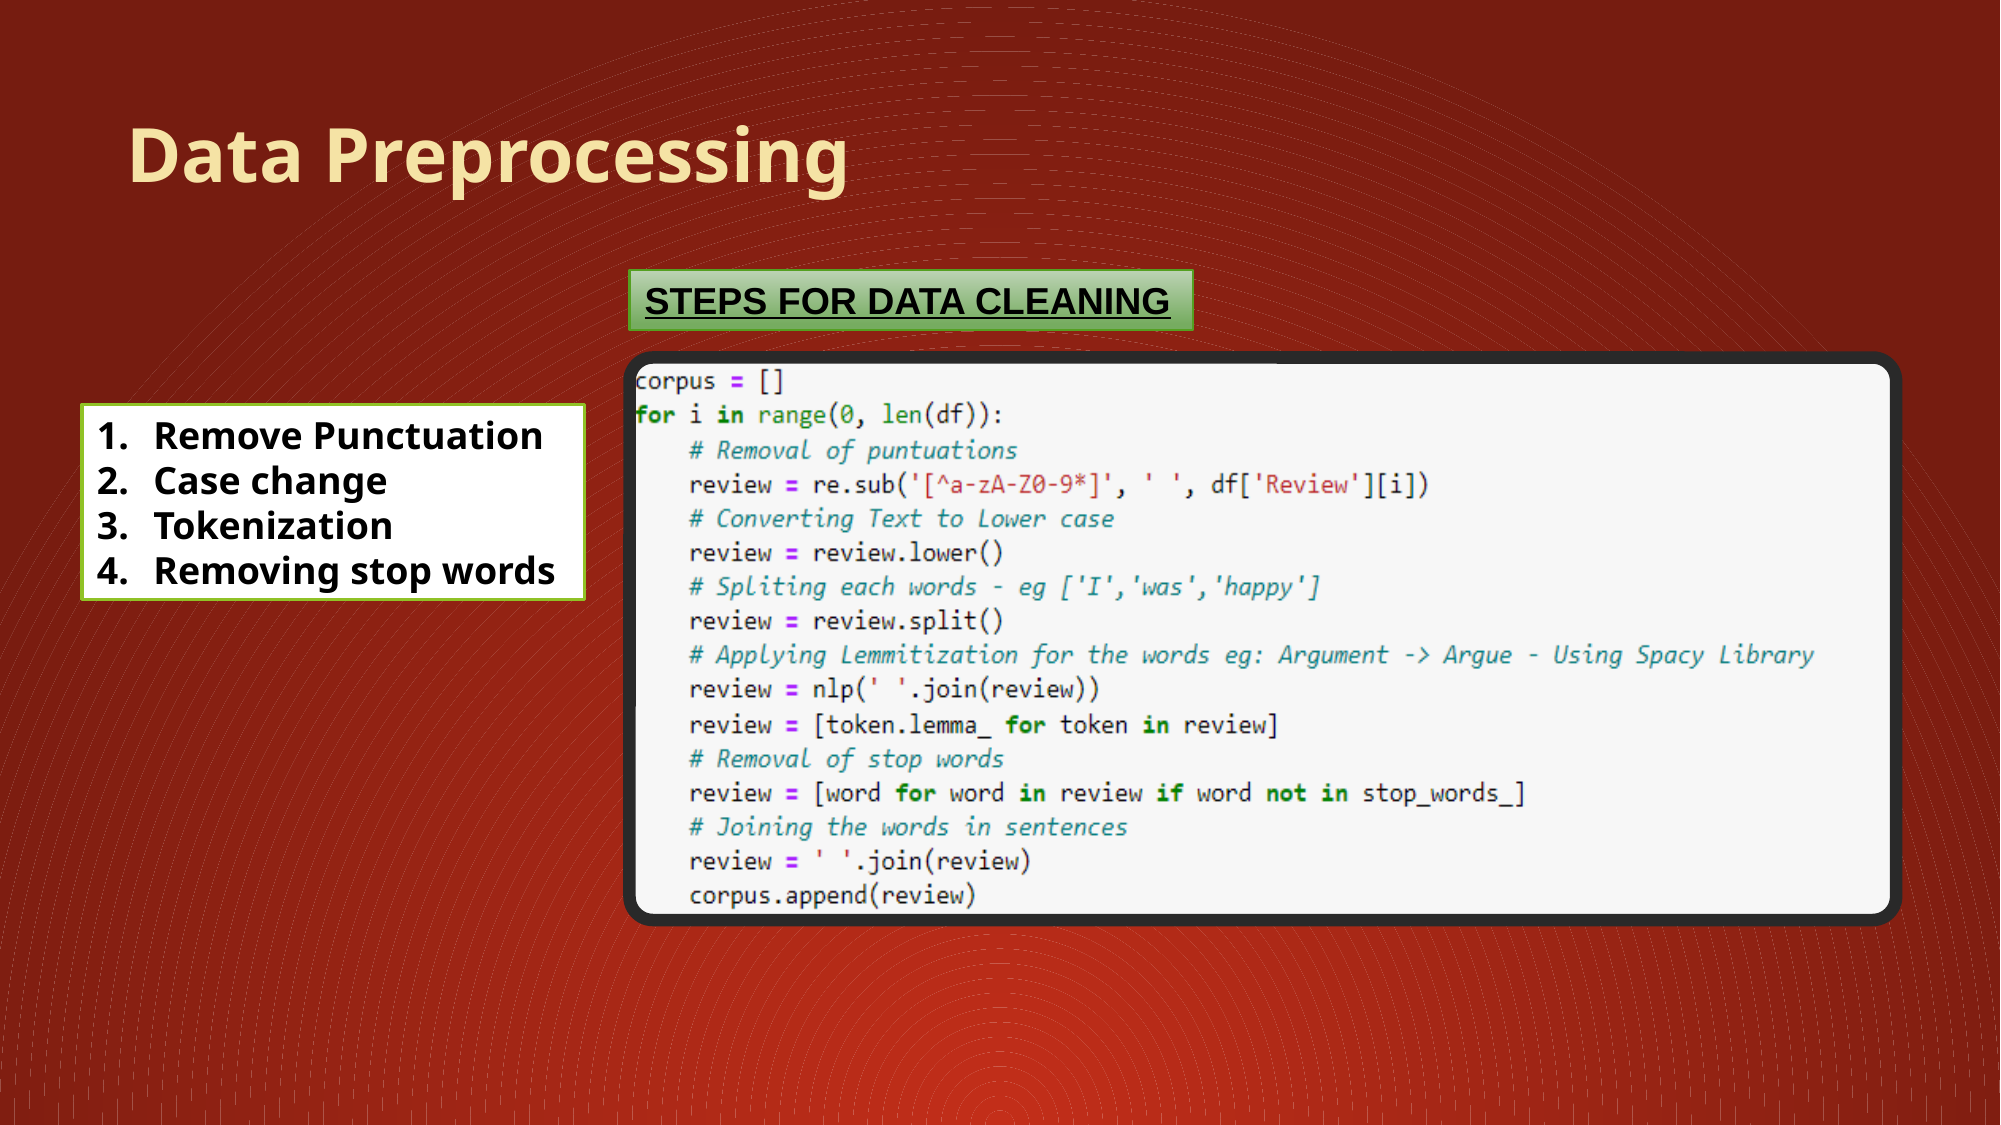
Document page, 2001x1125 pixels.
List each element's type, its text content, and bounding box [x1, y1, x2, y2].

text_box Remove Punctuation Case change Tokenization Removing stop words [80, 403, 586, 601]
picture [628, 356, 1897, 921]
title Data Preprocessing [111, 99, 1522, 317]
text_box STEPS FOR DATA CLEANING [628, 269, 1194, 331]
